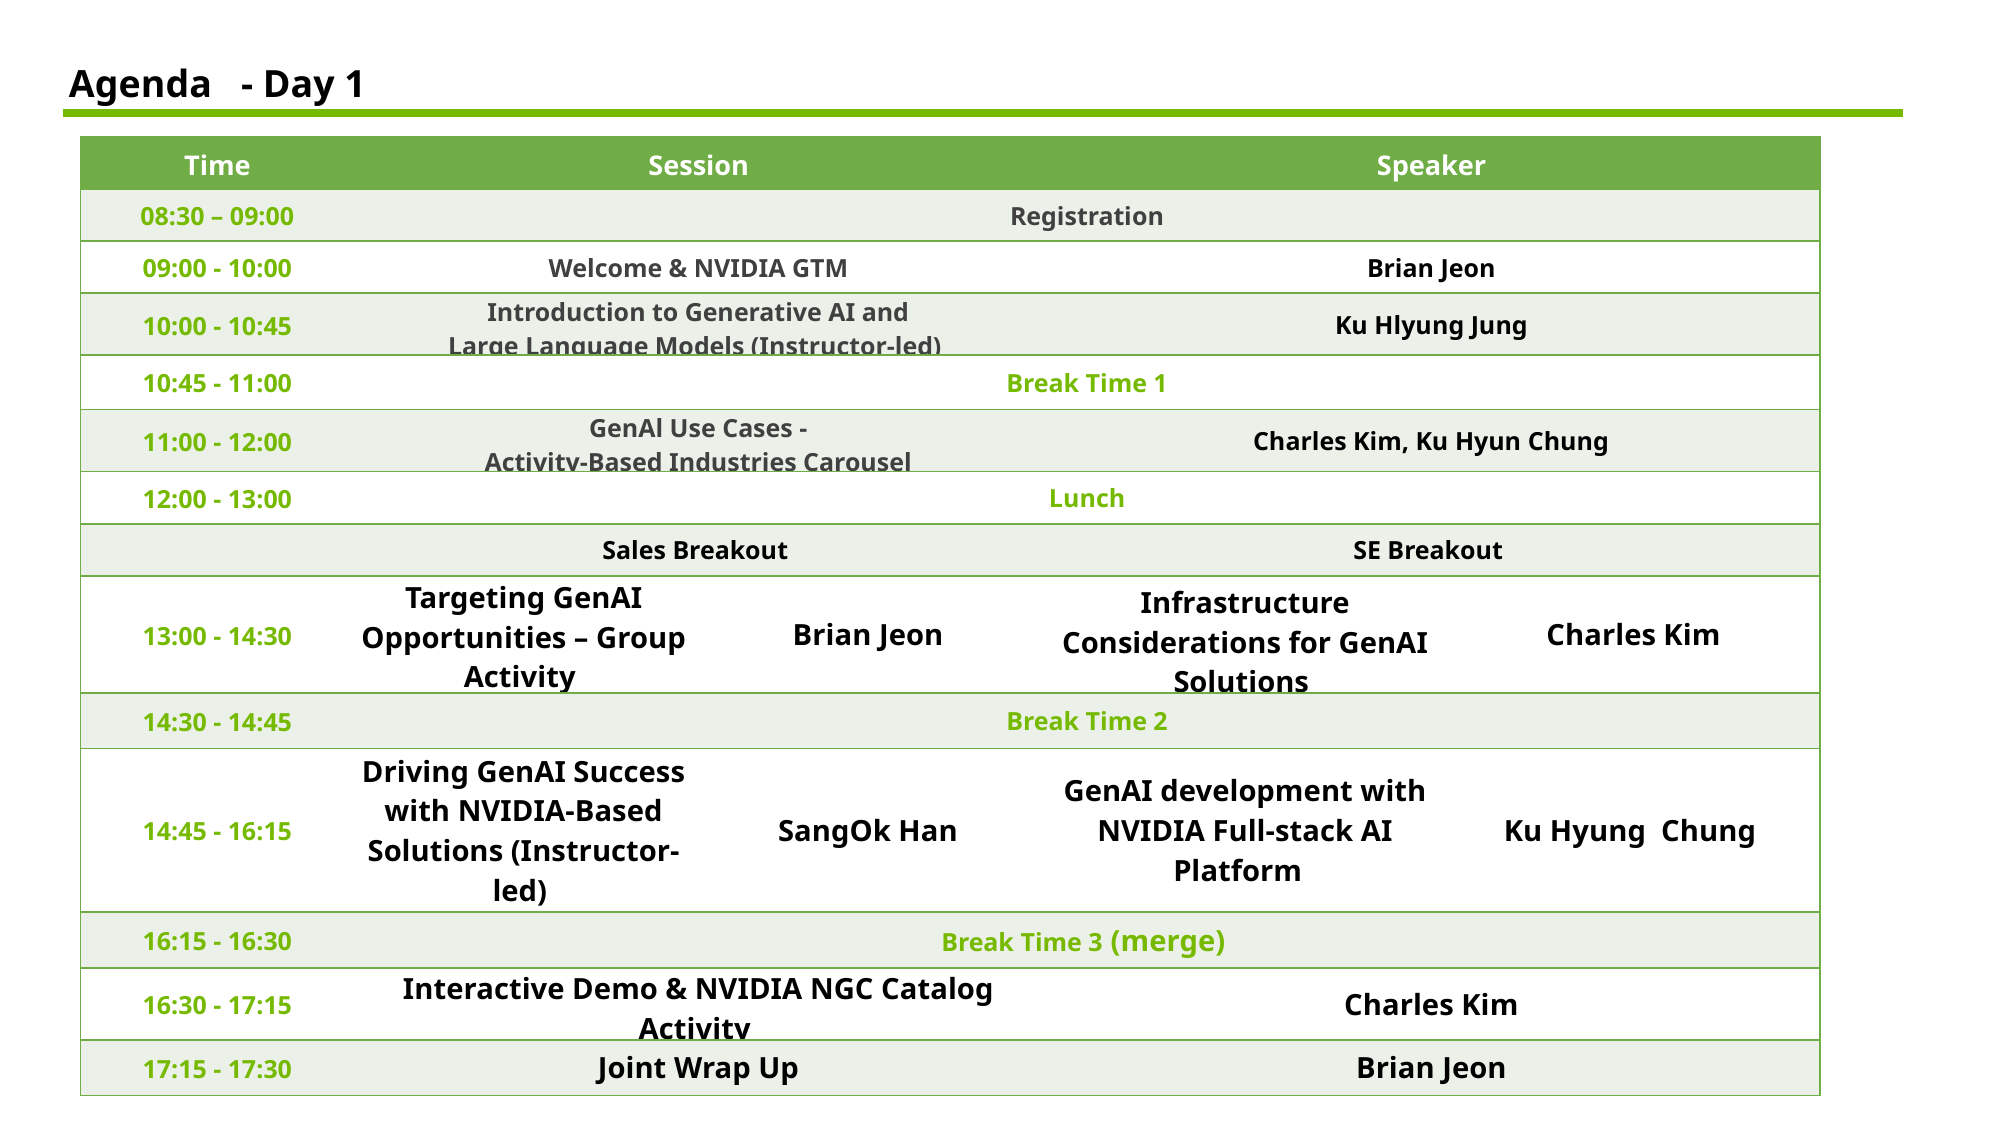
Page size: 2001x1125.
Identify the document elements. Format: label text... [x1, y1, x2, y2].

table_cell SE Breakout [1043, 525, 1819, 575]
table_cell 09:00 - 10:00 [81, 242, 354, 292]
table_cell GenAl Use Cases - Activity-Based Industries Carousel [354, 410, 1043, 471]
table_cell 17:15 - 17:30 [81, 1041, 354, 1095]
table_cell [81, 525, 354, 575]
table_cell Brian Jeon [1043, 242, 1819, 292]
table_cell Targeting GenAI Opportunities – Group Activity [354, 577, 693, 692]
table_cell Brian Jeon [693, 577, 1043, 692]
table_cell Infrastructure Considerations for GenAI Solutions [1043, 577, 1448, 692]
table_header Speaker [1043, 138, 1819, 188]
table_cell 08:30 – 09:00 [81, 190, 354, 240]
table_cell 16:30 - 17:15 [81, 969, 354, 1039]
table_cell Lunch [354, 472, 1819, 523]
table_cell Welcome & NVIDIA GTM [354, 242, 1043, 292]
table_cell 14:30 - 14:45 [81, 694, 354, 748]
table_cell Ku Hlyung Jung [1043, 294, 1819, 354]
table_cell 16:15 - 16:30 [81, 913, 354, 967]
table_cell 10:45 - 11:00 [81, 356, 354, 409]
table_cell Break Time 1 [354, 356, 1819, 409]
table_cell 13:00 - 14:30 [81, 577, 354, 692]
text_box Agenda - Day 1 [53, 52, 484, 158]
table_cell 11:00 - 12:00 [81, 410, 354, 471]
table_cell Sales Breakout [354, 525, 1043, 575]
table_cell Driving GenAI Success with NVIDIA-Based Solutions (Instructor-led) [354, 749, 693, 911]
table_cell Charles Kim, Ku Hyun Chung [1043, 410, 1819, 471]
table_cell Interactive Demo & NVIDIA NGC Catalog Activity [354, 969, 1043, 1039]
table_cell SangOk Han [693, 749, 1043, 911]
table_cell GenAI development with NVIDIA Full-stack AI Platform [1043, 749, 1448, 911]
table_cell Joint Wrap Up [354, 1041, 1043, 1095]
table_cell Brian Jeon [1043, 1041, 1819, 1095]
table_cell 12:00 - 13:00 [81, 472, 354, 523]
table_cell Charles Kim [1448, 577, 1819, 692]
table_cell Introduction to Generative AI and Large Language Models (Instructor-led) [354, 294, 1043, 354]
table_cell Ku Hyung Chung [1448, 749, 1819, 911]
table_cell 14:45 - 16:15 [81, 749, 354, 911]
table_header Time [81, 138, 354, 188]
table_cell 10:00 - 10:45 [81, 294, 354, 354]
table_cell Registration [354, 190, 1819, 240]
table_cell Charles Kim [1043, 969, 1819, 1039]
table_cell Break Time 2 [354, 694, 1819, 748]
table_header Session [354, 138, 1043, 188]
table_cell Break Time 3 (merge) [354, 913, 1819, 967]
